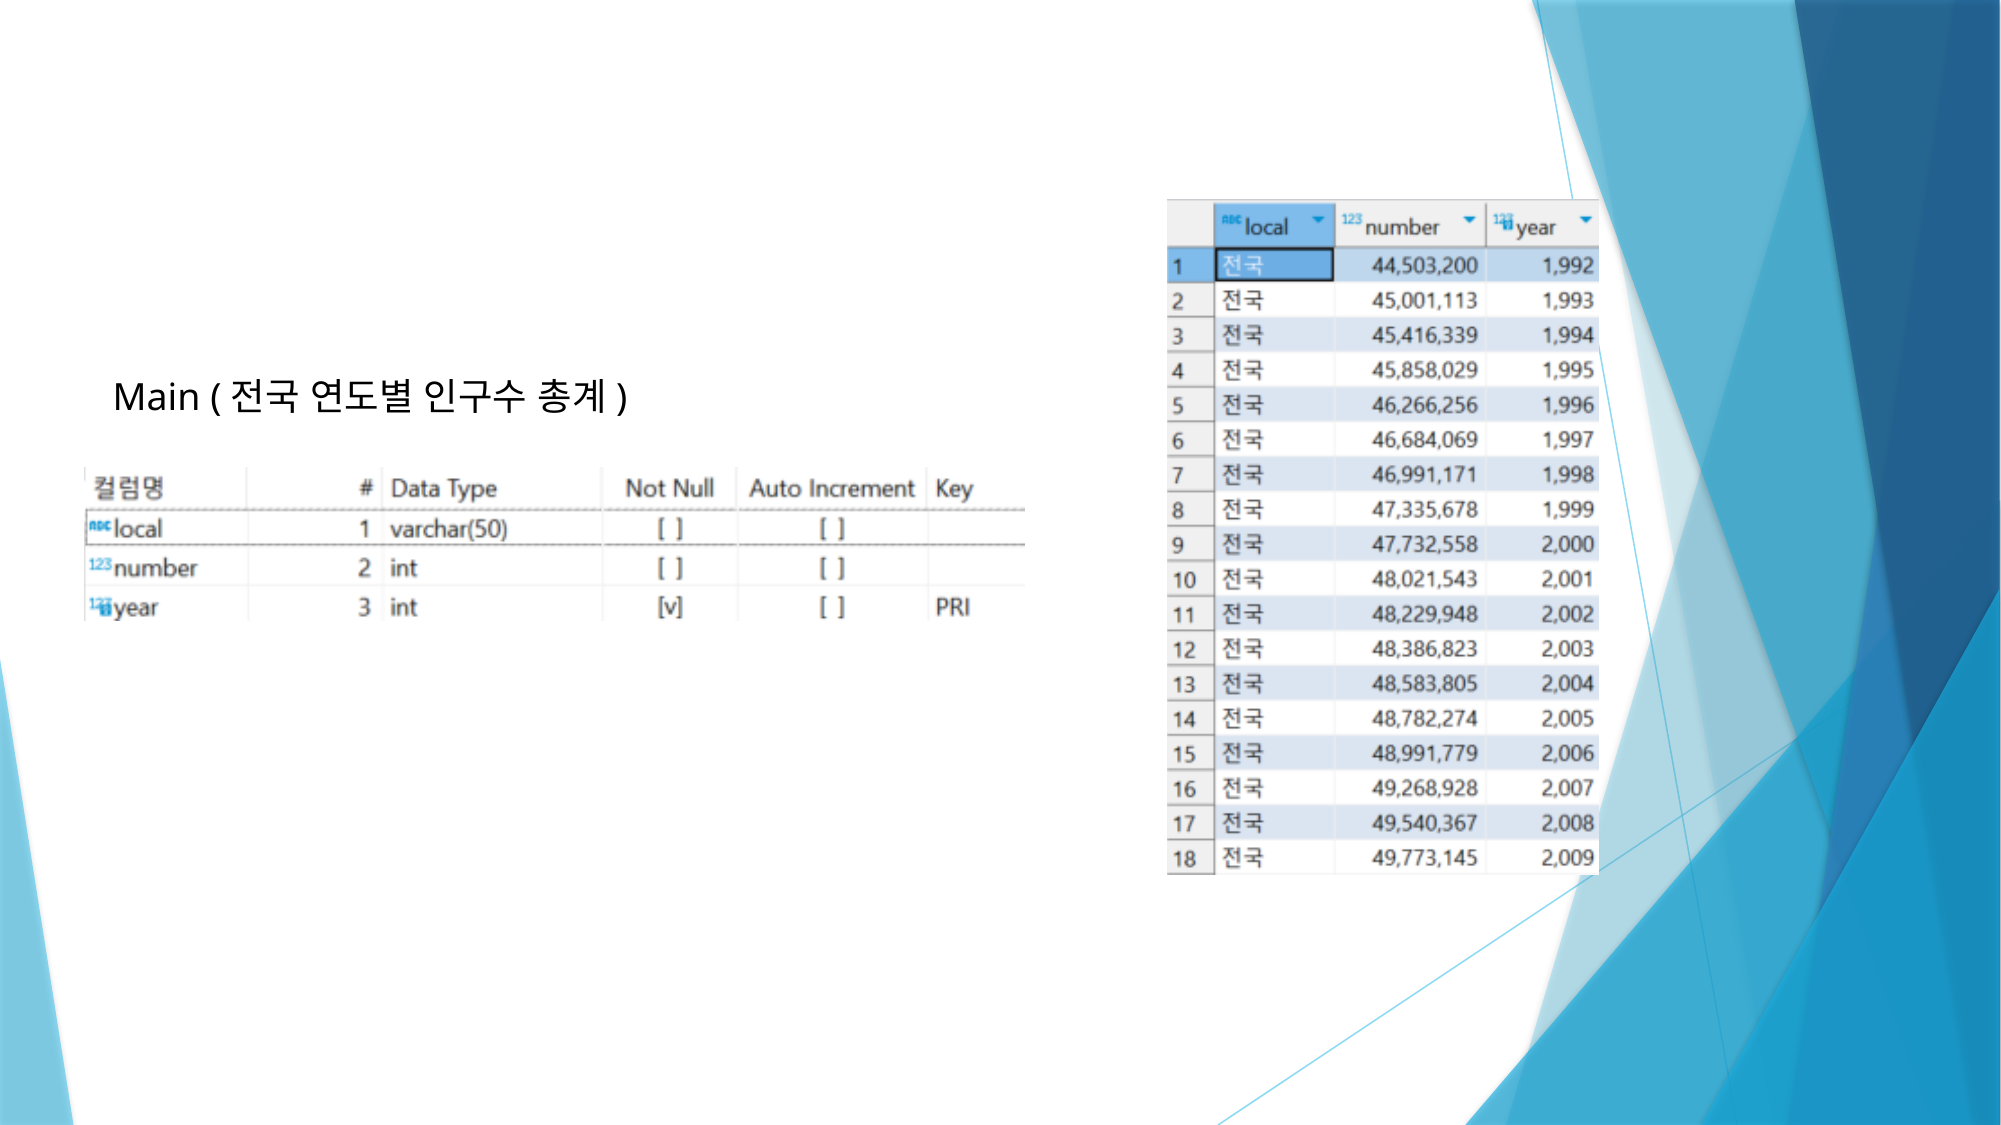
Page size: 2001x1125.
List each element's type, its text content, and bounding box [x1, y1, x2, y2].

picture [1166, 199, 1600, 875]
picture [84, 466, 1026, 622]
text_box Main (전국 연도별 인구수 총계) [97, 365, 643, 425]
